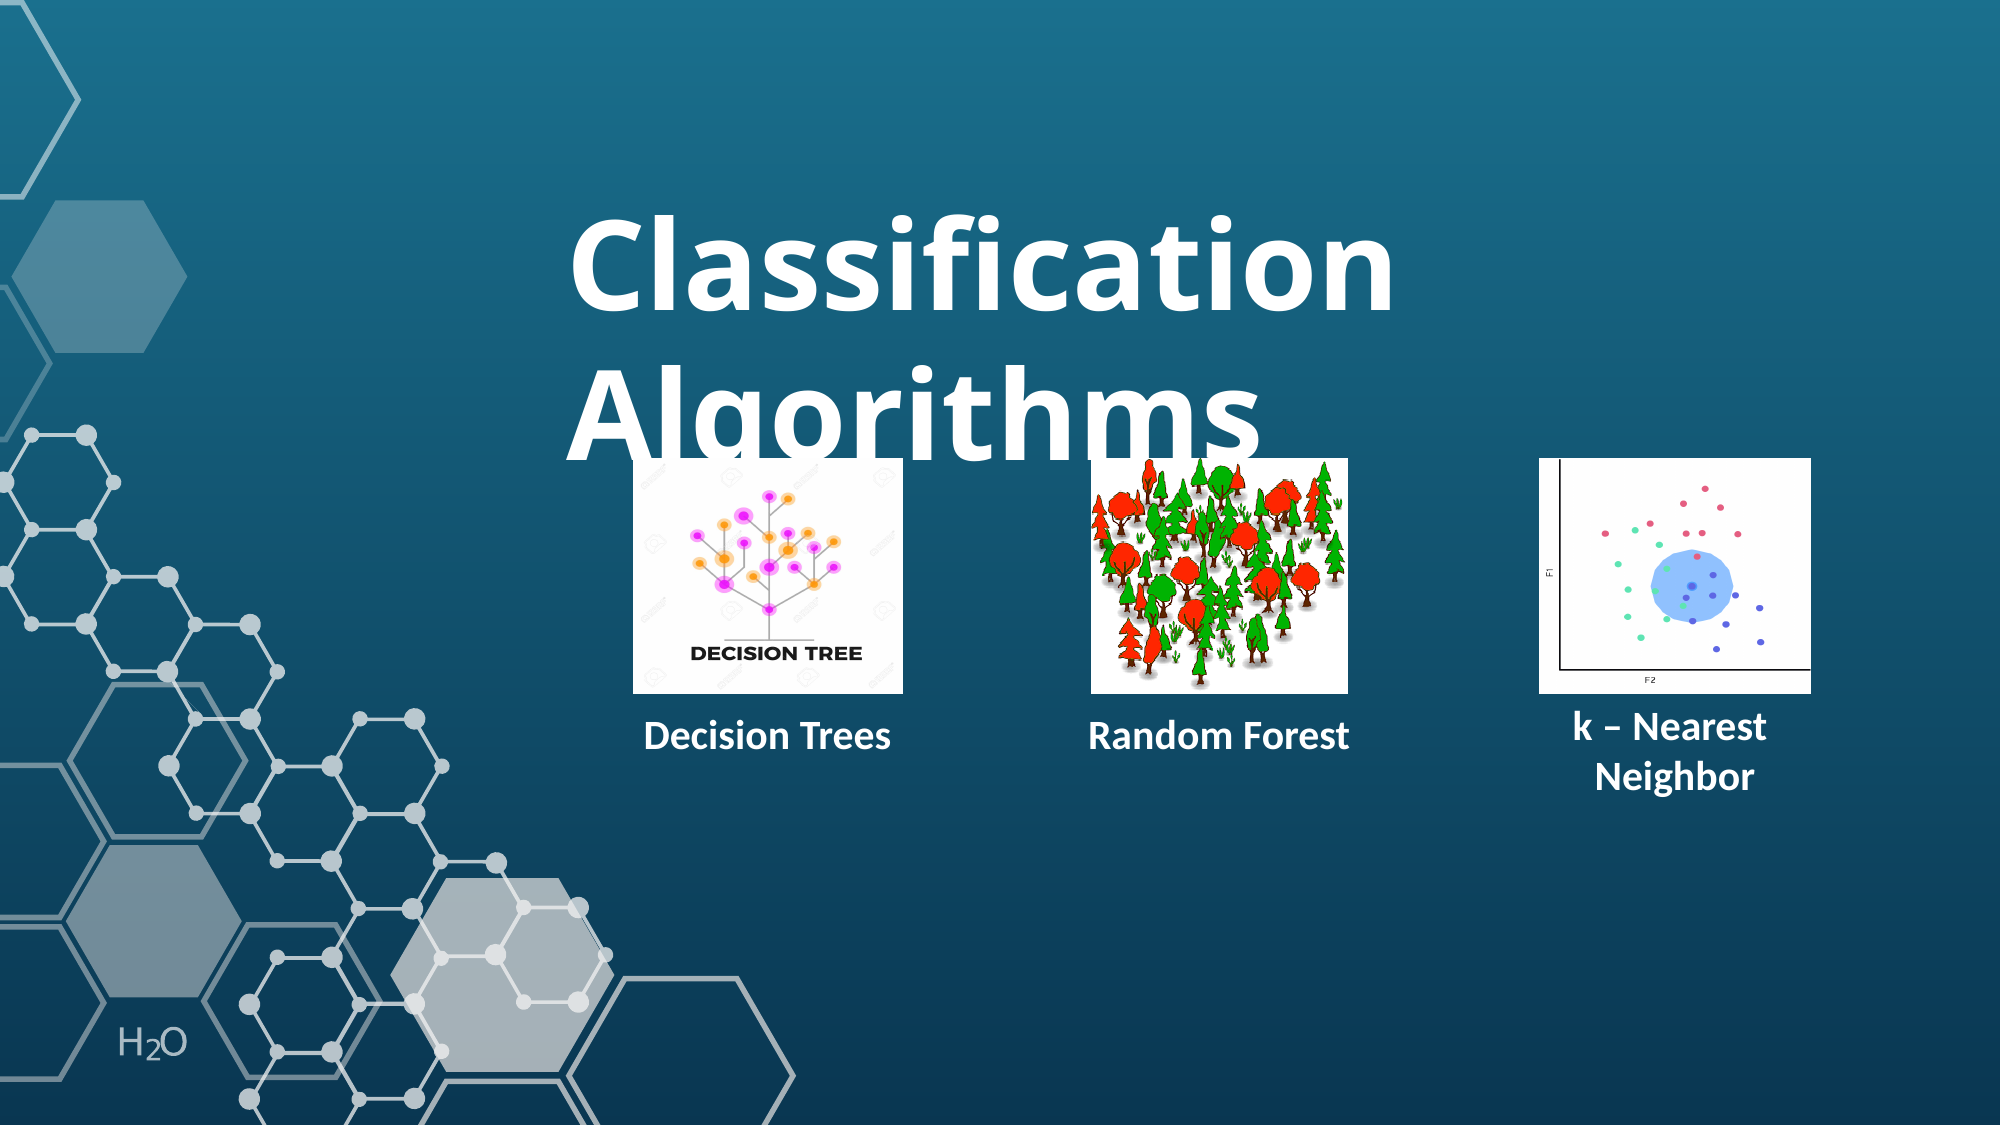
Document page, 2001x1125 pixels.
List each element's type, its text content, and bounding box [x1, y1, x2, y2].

picture [1539, 458, 1811, 695]
text_box k – Nearest Neighbor [1557, 695, 1792, 807]
text_box Decision Trees [628, 700, 907, 766]
picture [633, 458, 903, 695]
text_box Classification Algorithms [551, 178, 1966, 494]
text_box Random Forest [1073, 700, 1366, 766]
picture [1091, 458, 1348, 695]
